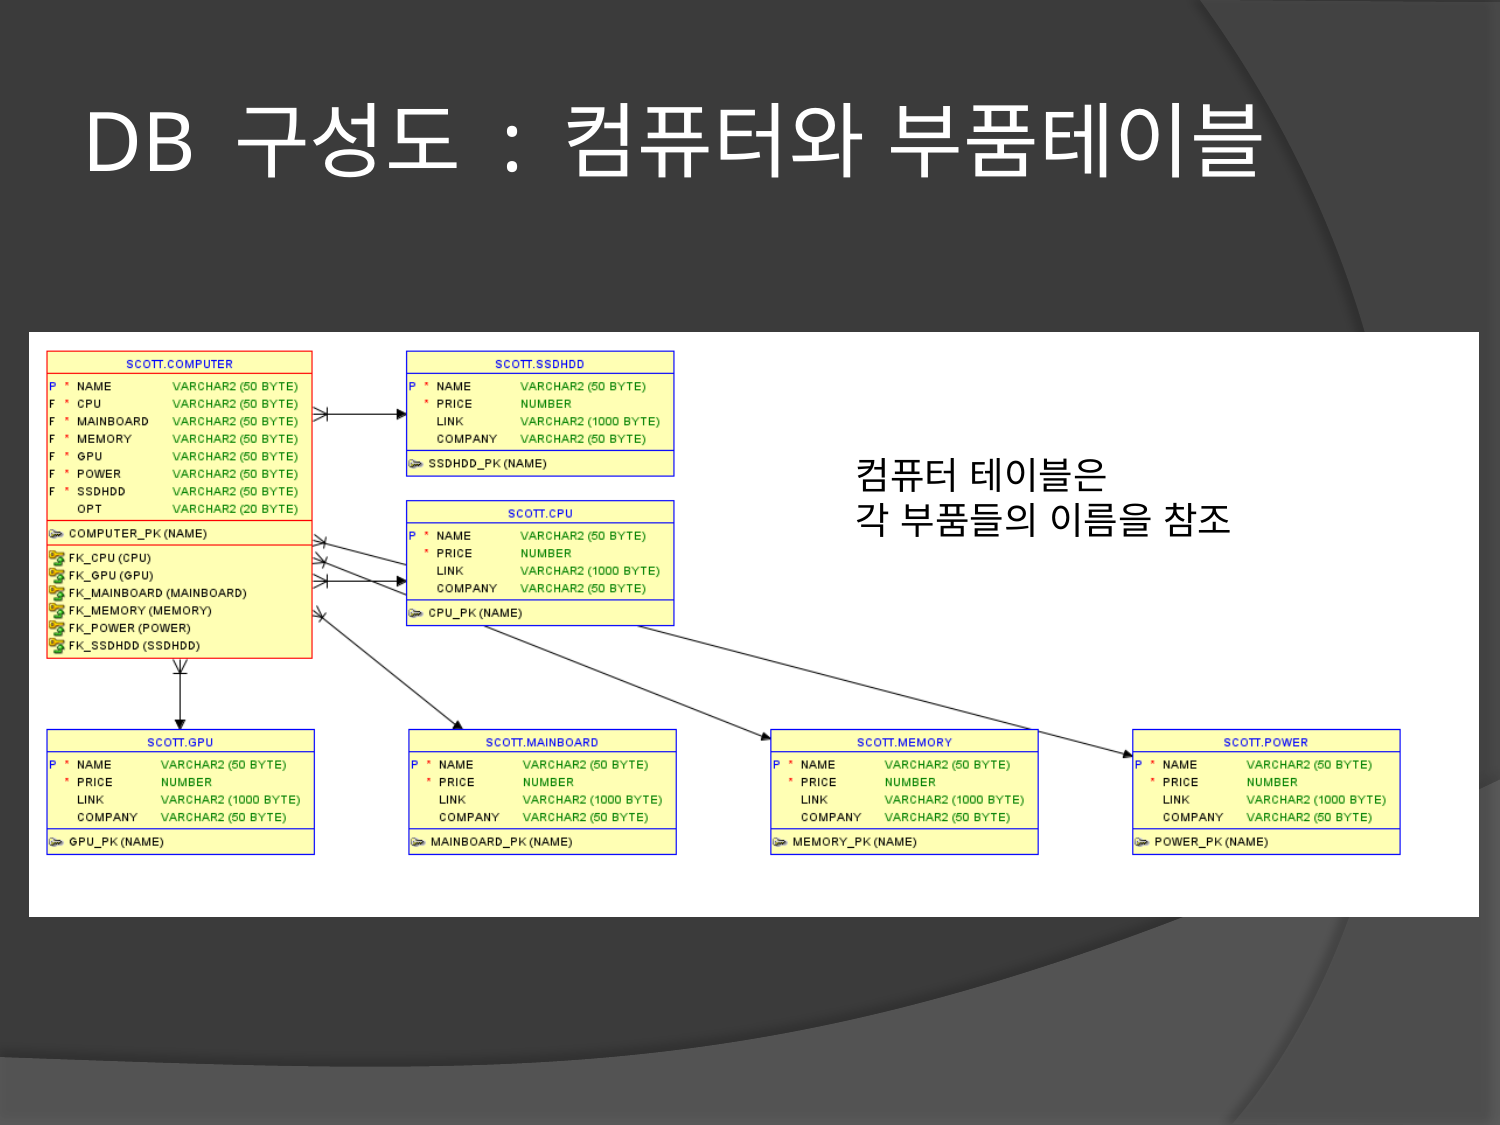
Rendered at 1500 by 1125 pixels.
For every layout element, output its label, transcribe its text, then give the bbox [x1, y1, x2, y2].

title DB 구성도 : 컴퓨터와 부품테이블 [75, 45, 1412, 233]
picture [29, 331, 1480, 918]
